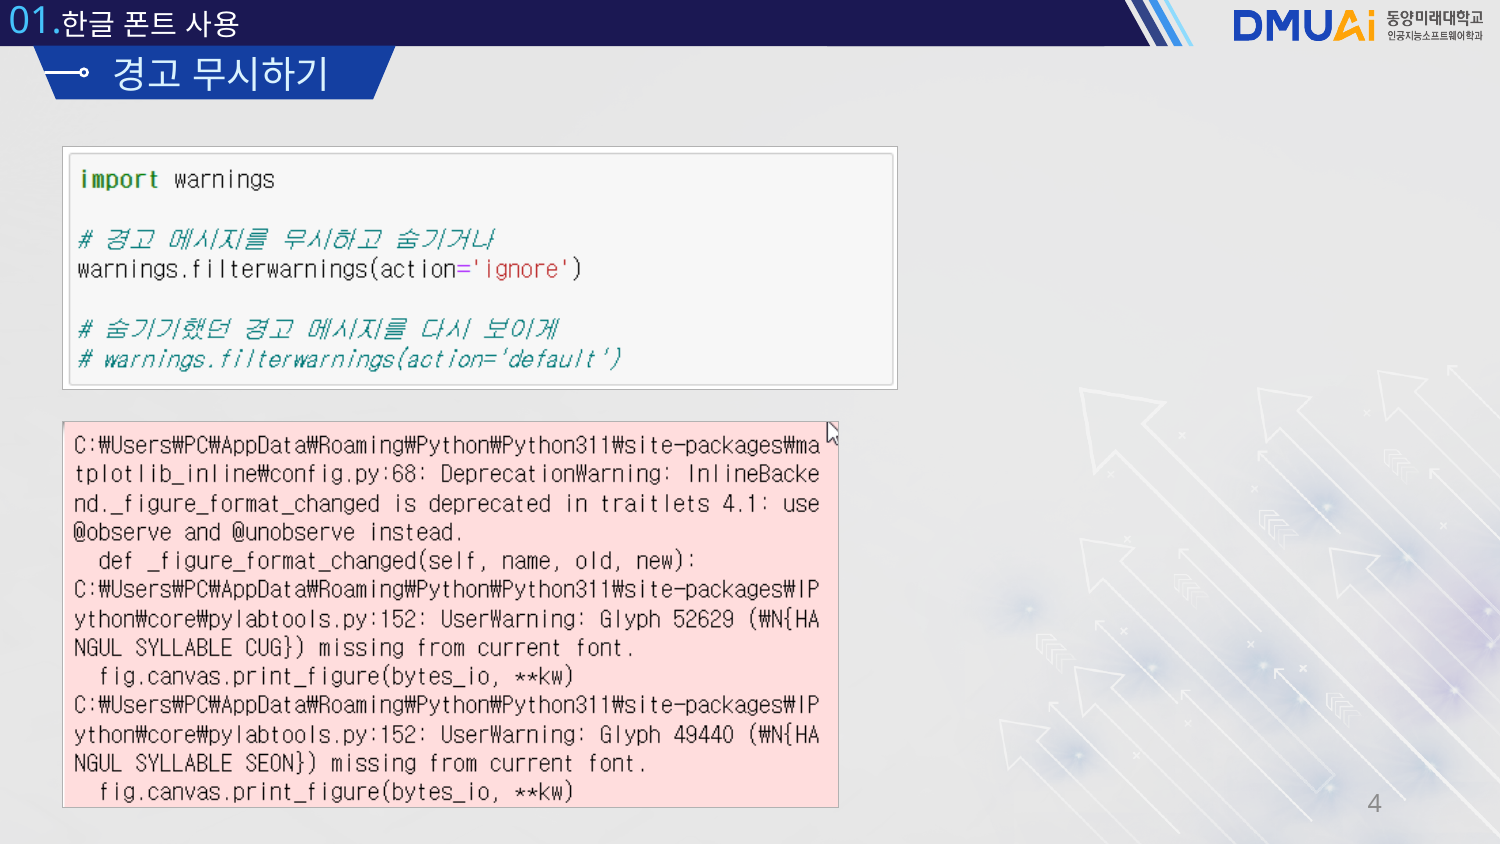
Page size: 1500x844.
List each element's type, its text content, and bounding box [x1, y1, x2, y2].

text_box 경고 무시하기 [98, 43, 346, 104]
text_box [31, 43, 98, 102]
text_box [346, 43, 398, 102]
picture [0, 0, 1500, 844]
